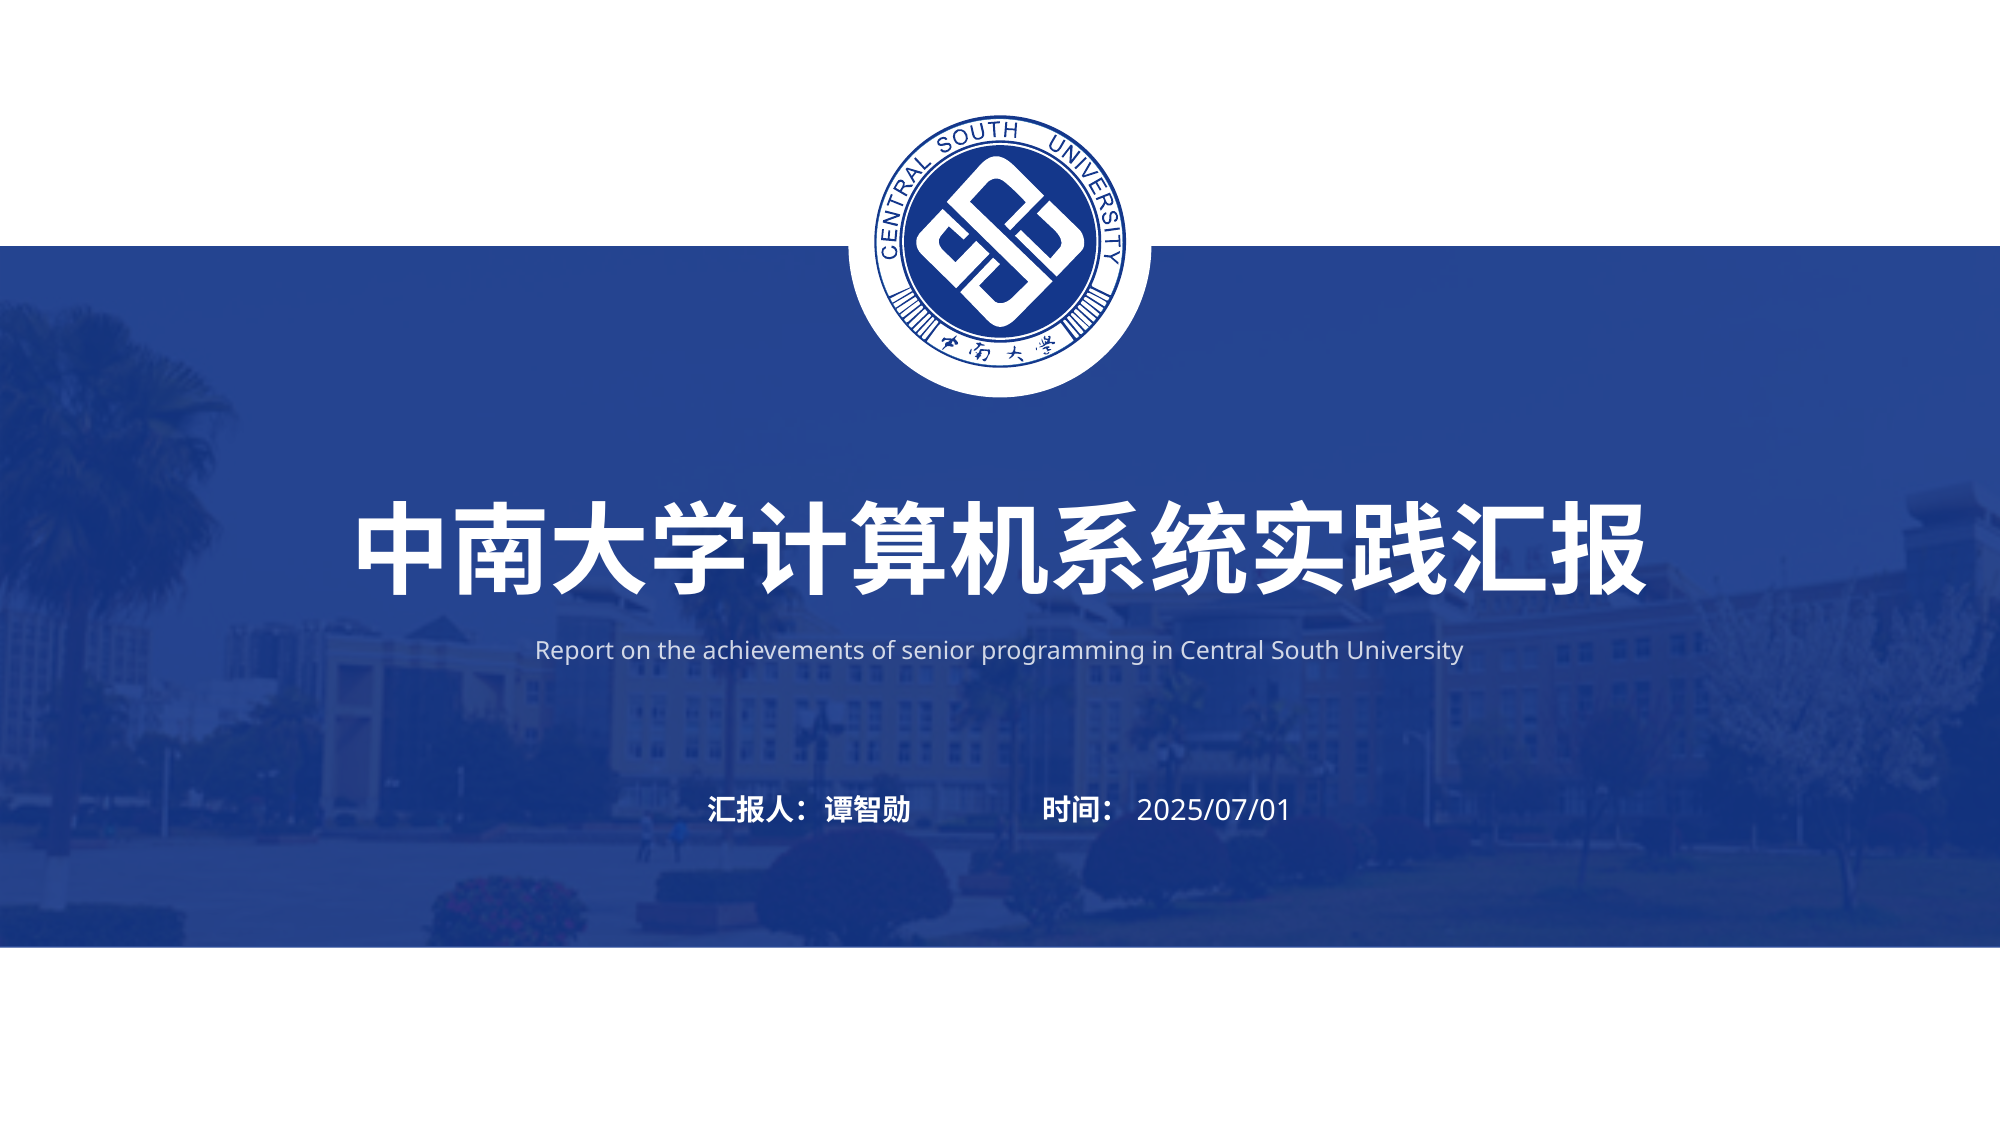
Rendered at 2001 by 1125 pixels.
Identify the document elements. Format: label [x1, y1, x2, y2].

picture [0, 245, 2000, 946]
text_box [848, 94, 1152, 398]
